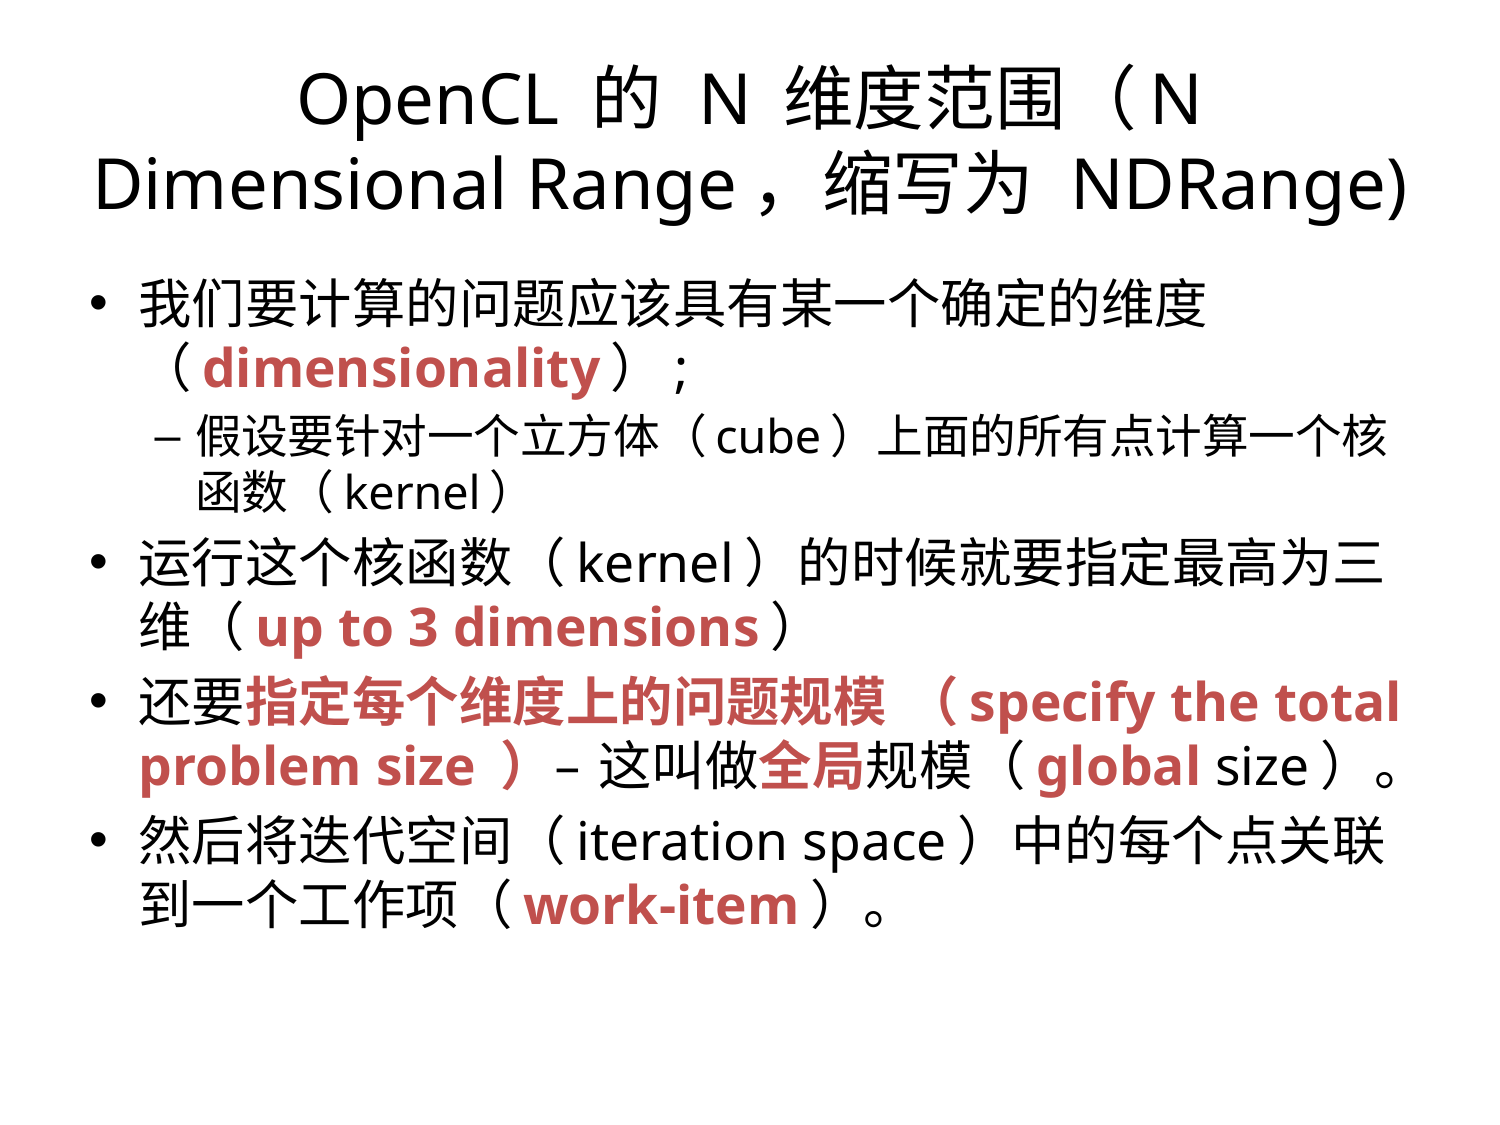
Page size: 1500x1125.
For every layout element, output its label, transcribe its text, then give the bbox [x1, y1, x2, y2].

text_box 我们要计算的问题应该具有某一个确定的维度（dimensionality）; 假设要针对一个立方体（cube）上面的所有点计算一个核函数（kernel） 运行这个核函数（kernel）的时候就要指定最高为三维（up to 3 dimensions） 还要指定每个维度上的问题规模 （specify the total problem size ）– 这叫做全局规模（global size）。 然后将迭代空间（iteration space）中的每个点关联到一个工作项（work-item）。 [74, 262, 1425, 1005]
text_box OpenCL 的 N 维度范围（N Dimensional Range，缩写为 NDRange) [74, 45, 1425, 233]
